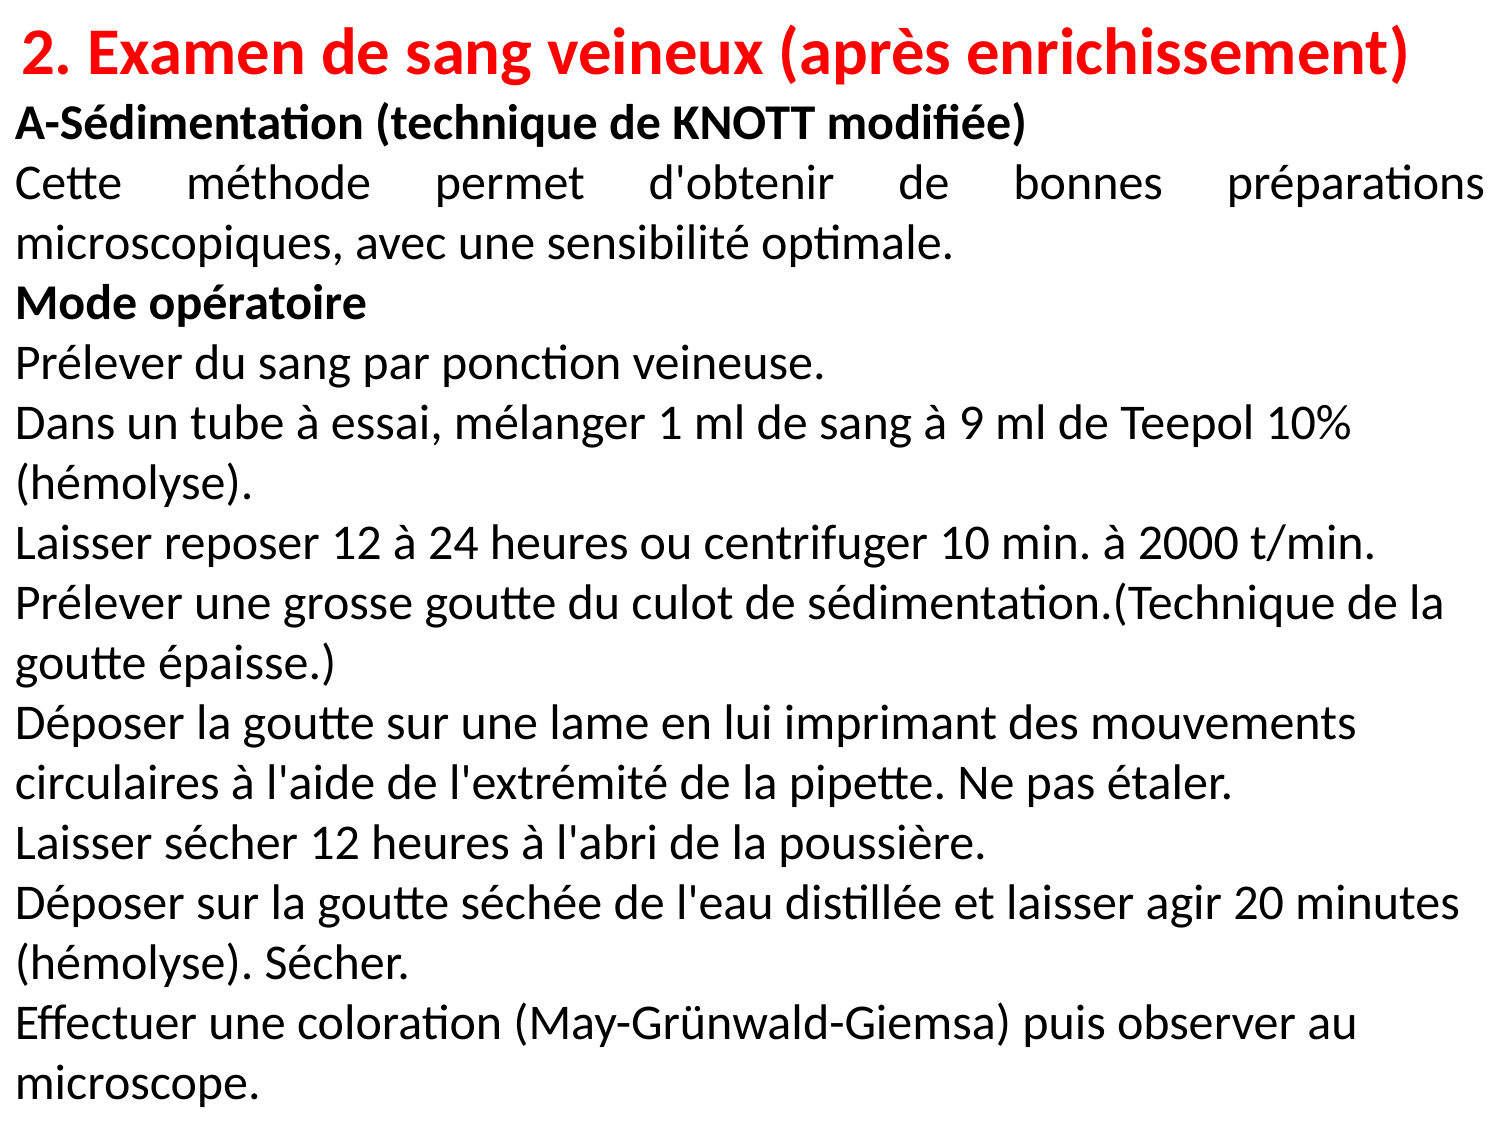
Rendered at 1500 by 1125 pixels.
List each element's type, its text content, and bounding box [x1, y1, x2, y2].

text_box 2. Examen de sang veineux (après enrichissement) [6, 0, 1427, 81]
text_box A-Sédimentation (technique de KNOTT modifiée) Cette méthode permet d'obtenir de bonnes préparations microscopiques, avec une sensibilité optimale. Mode opératoire Prélever du sang par ponction veineuse. Dans un tube à essai, mélanger 1 ml de sang à 9 ml de Teepol 10% (hémolyse). Laisser reposer 12 à 24 heures ou centrifuger 10 min. à 2000 t/min. Prélever une grosse goutte du culot de sédimentation.(Technique de la goutte épaisse.) Déposer la goutte sur une lame en lui imprimant des mouvements circulaires à l'aide de l'extrémité de la pipette. Ne pas étaler. Laisser sécher 12 heures à l'abri de la poussière. Déposer sur la goutte séchée de l'eau distillée et laisser agir 20 minutes (hémolyse). Sécher. Effectuer une coloration (May-Grünwald-Giemsa) puis observer au microscope. [0, 81, 1500, 1125]
